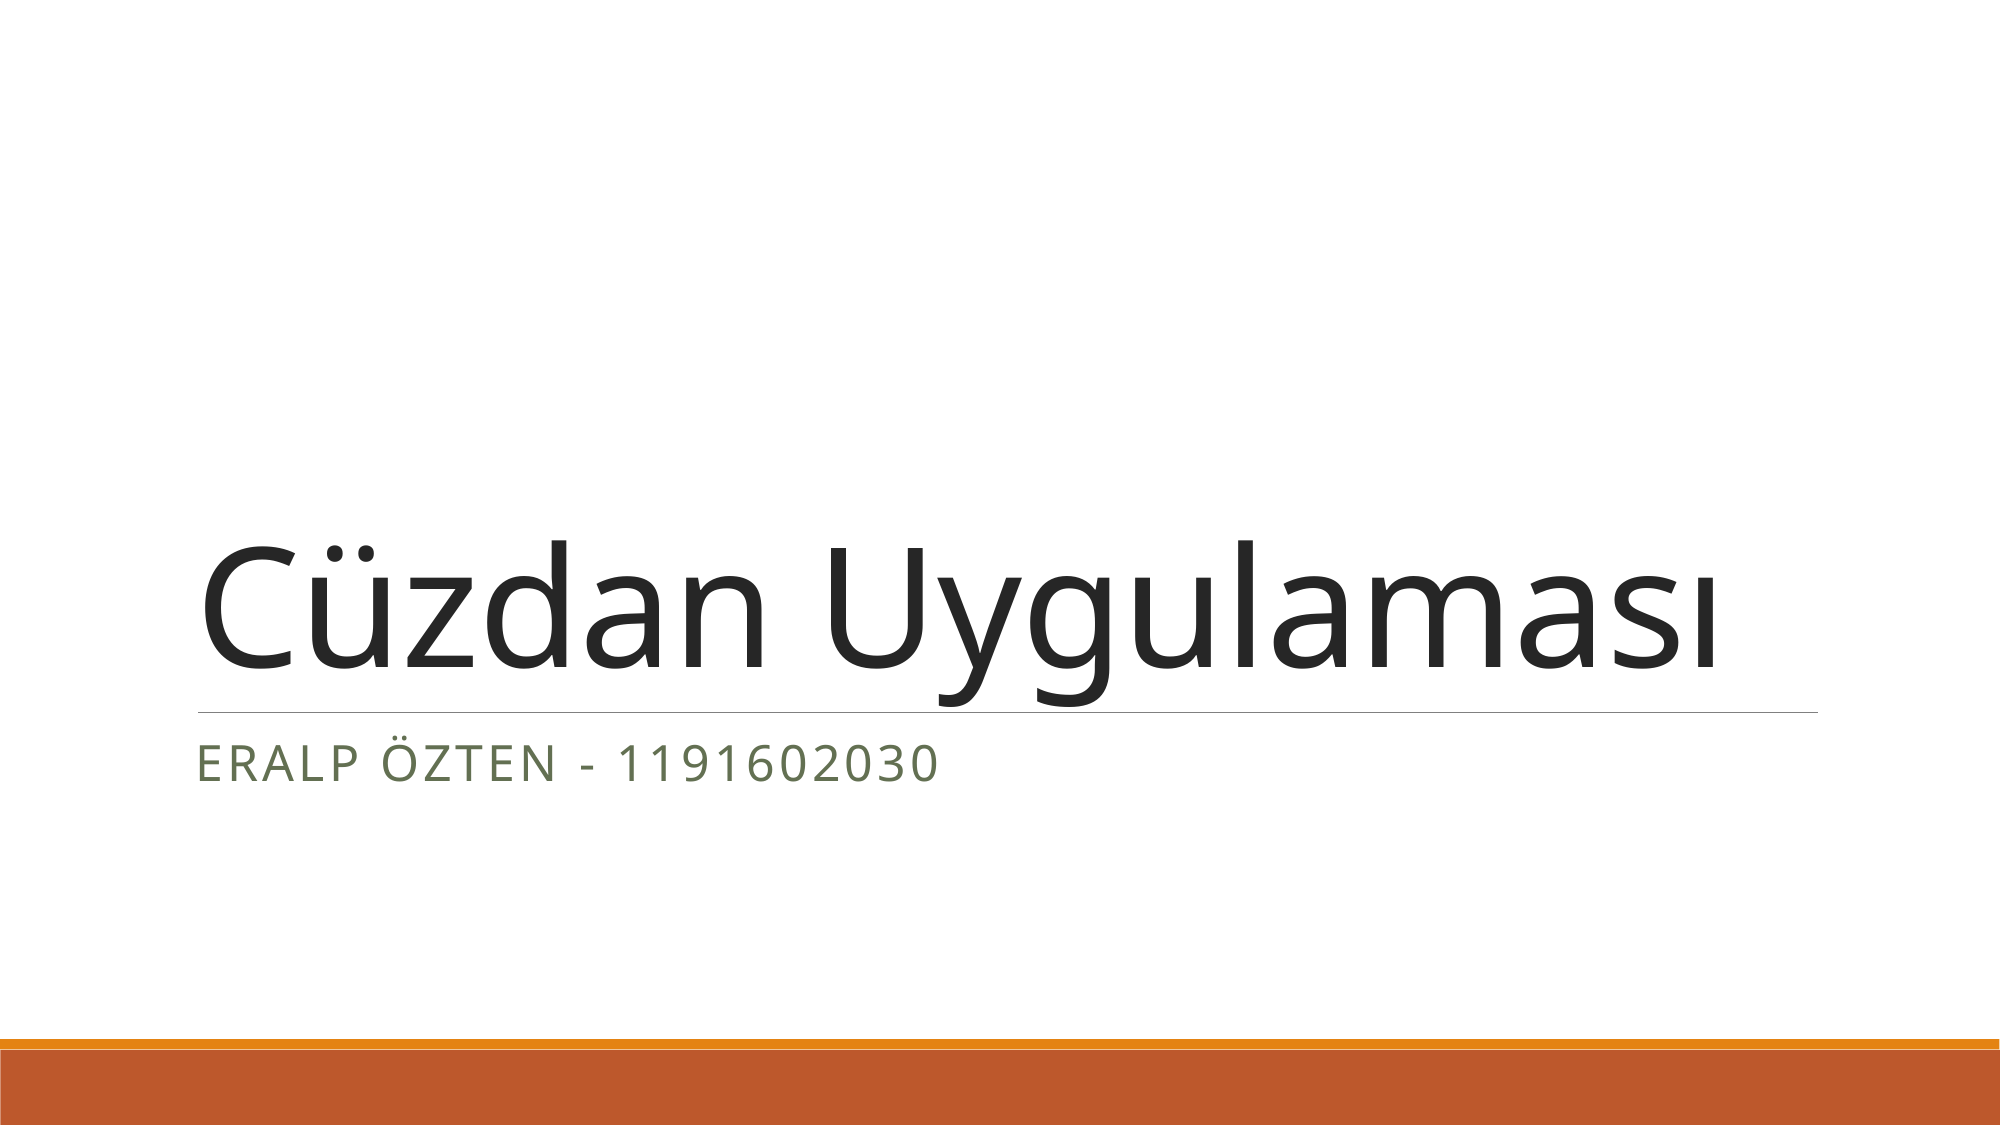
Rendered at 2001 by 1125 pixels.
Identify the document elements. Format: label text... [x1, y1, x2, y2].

subtitle Eralp Özten - 1191602030 [180, 730, 1831, 919]
title Cüzdan Uygulaması [180, 124, 1830, 710]
